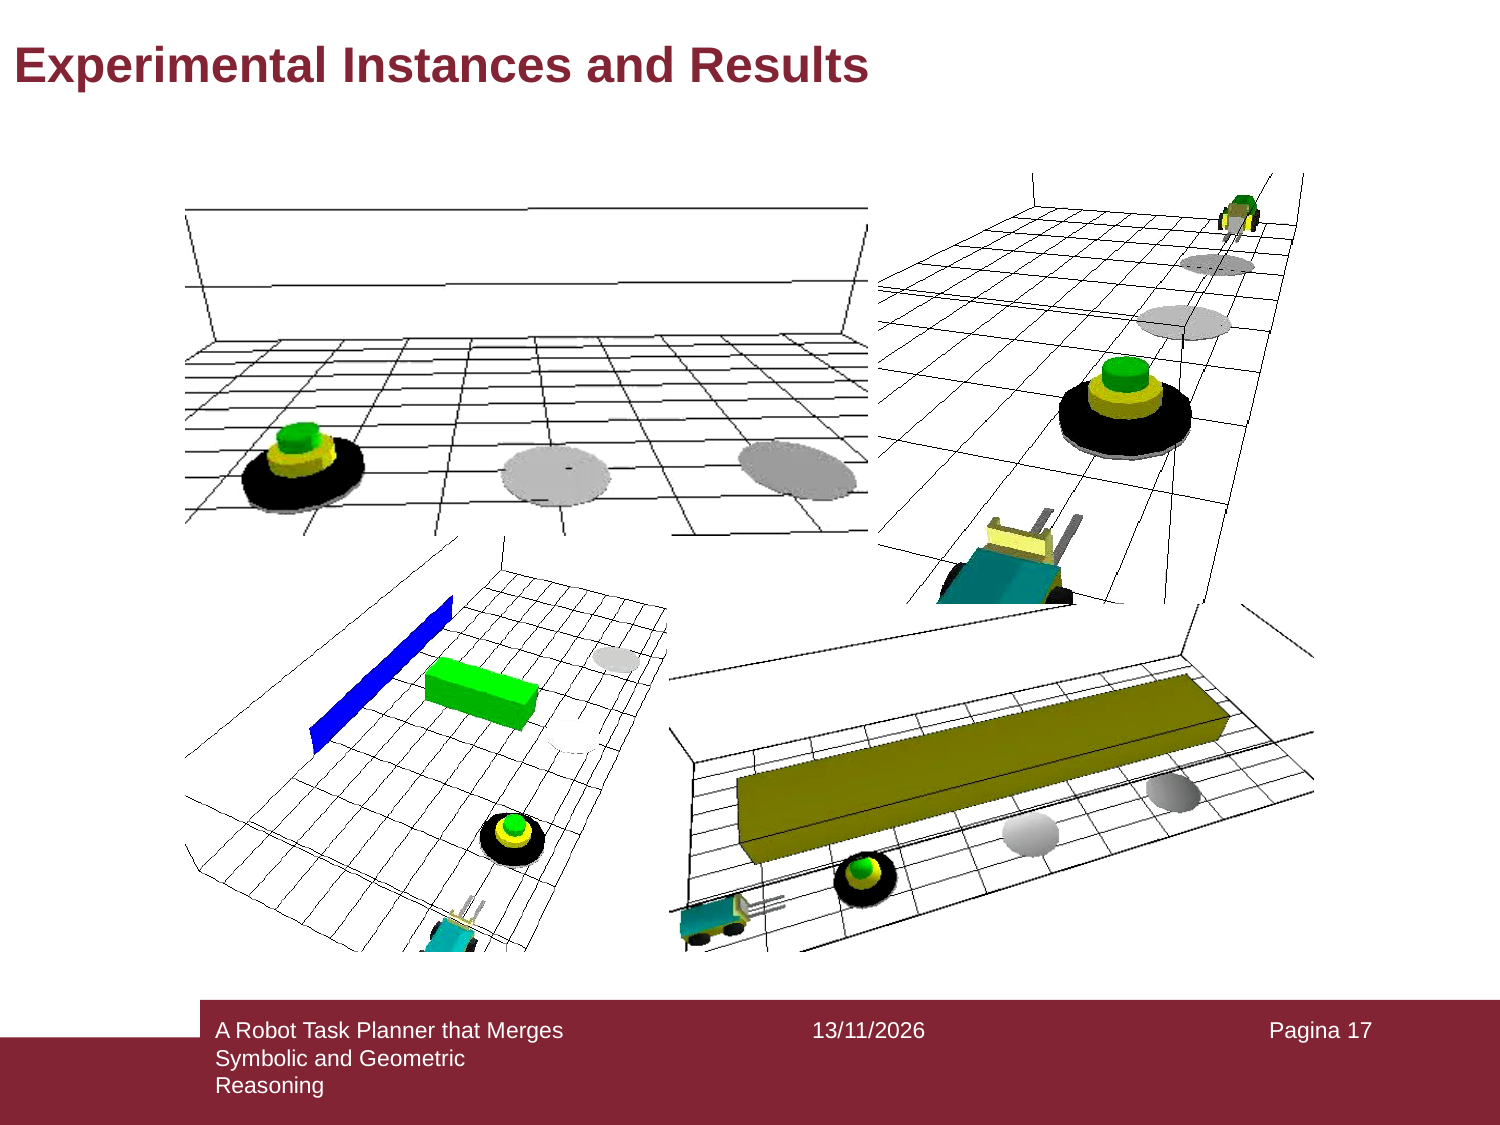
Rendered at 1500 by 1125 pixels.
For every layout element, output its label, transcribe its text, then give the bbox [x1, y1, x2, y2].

footer A Robot Task Planner that Merges Symbolic and Geometric Reasoning [200, 1008, 597, 1084]
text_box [669, 603, 1314, 953]
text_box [877, 172, 1315, 605]
slide_number Pagina 17 [1074, 1008, 1388, 1084]
title Experimental Instances and Results [0, 25, 1500, 109]
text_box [184, 172, 869, 537]
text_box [185, 537, 668, 953]
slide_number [712, 1008, 1025, 1084]
